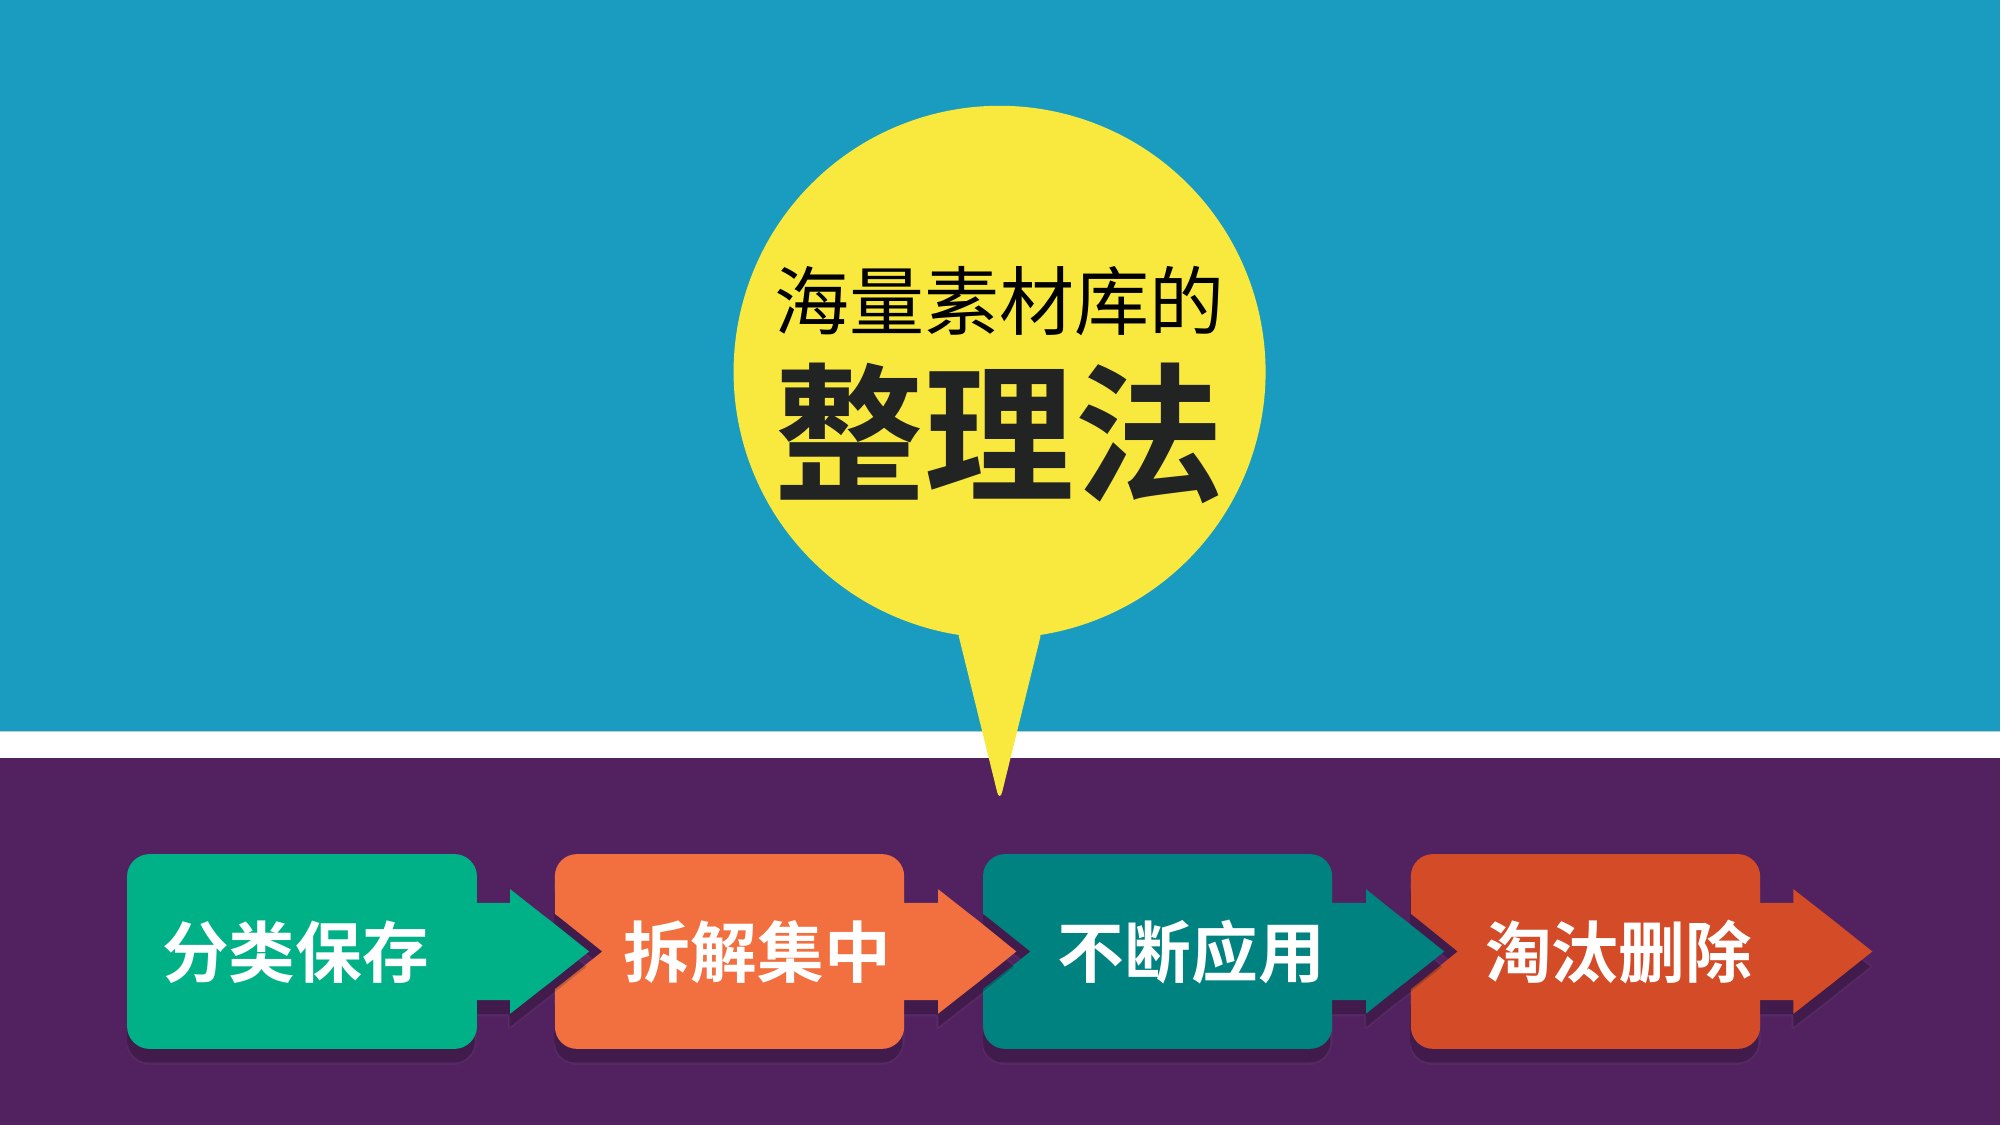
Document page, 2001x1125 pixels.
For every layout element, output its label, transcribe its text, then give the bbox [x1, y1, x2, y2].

text_box 拆解集中 [609, 903, 906, 999]
text_box [0, 759, 2000, 1125]
text_box [554, 854, 1017, 1049]
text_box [733, 105, 1266, 798]
text_box [127, 854, 590, 1049]
text_box 淘汰删除 [1470, 903, 1768, 999]
text_box [0, 730, 733, 759]
text_box [1266, 730, 2000, 759]
text_box 分类保存 [147, 903, 444, 999]
text_box [1410, 854, 1873, 1049]
text_box 不断应用 [1043, 903, 1340, 999]
text_box [983, 854, 1445, 1049]
